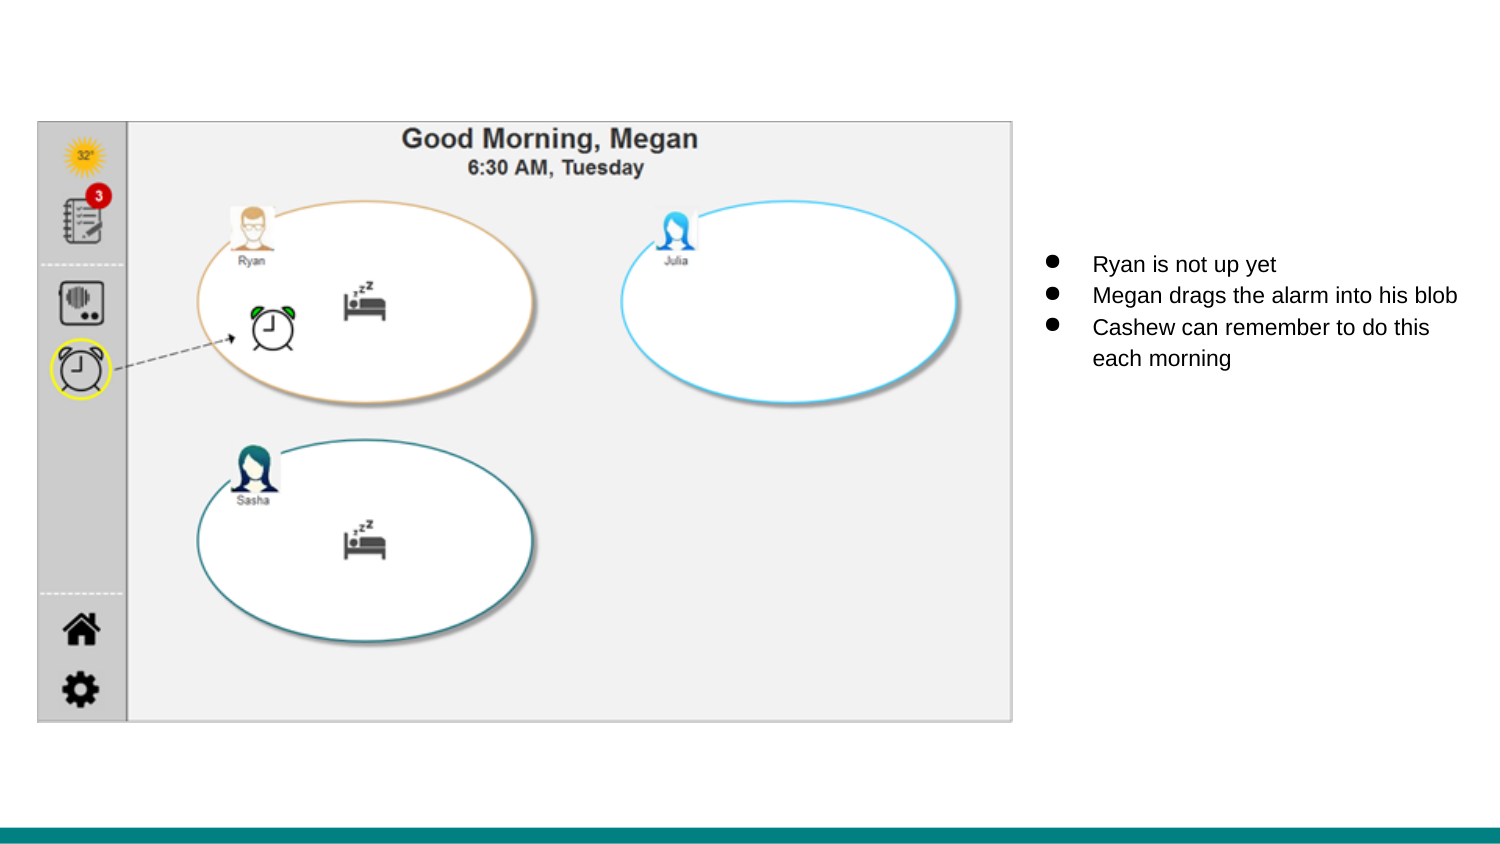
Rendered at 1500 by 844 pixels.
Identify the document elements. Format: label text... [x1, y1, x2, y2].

text_box Ryan is not up yet Megan drags the alarm into his blob Cashew can remember to do this each morning [1002, 113, 1495, 606]
picture [37, 120, 1013, 723]
